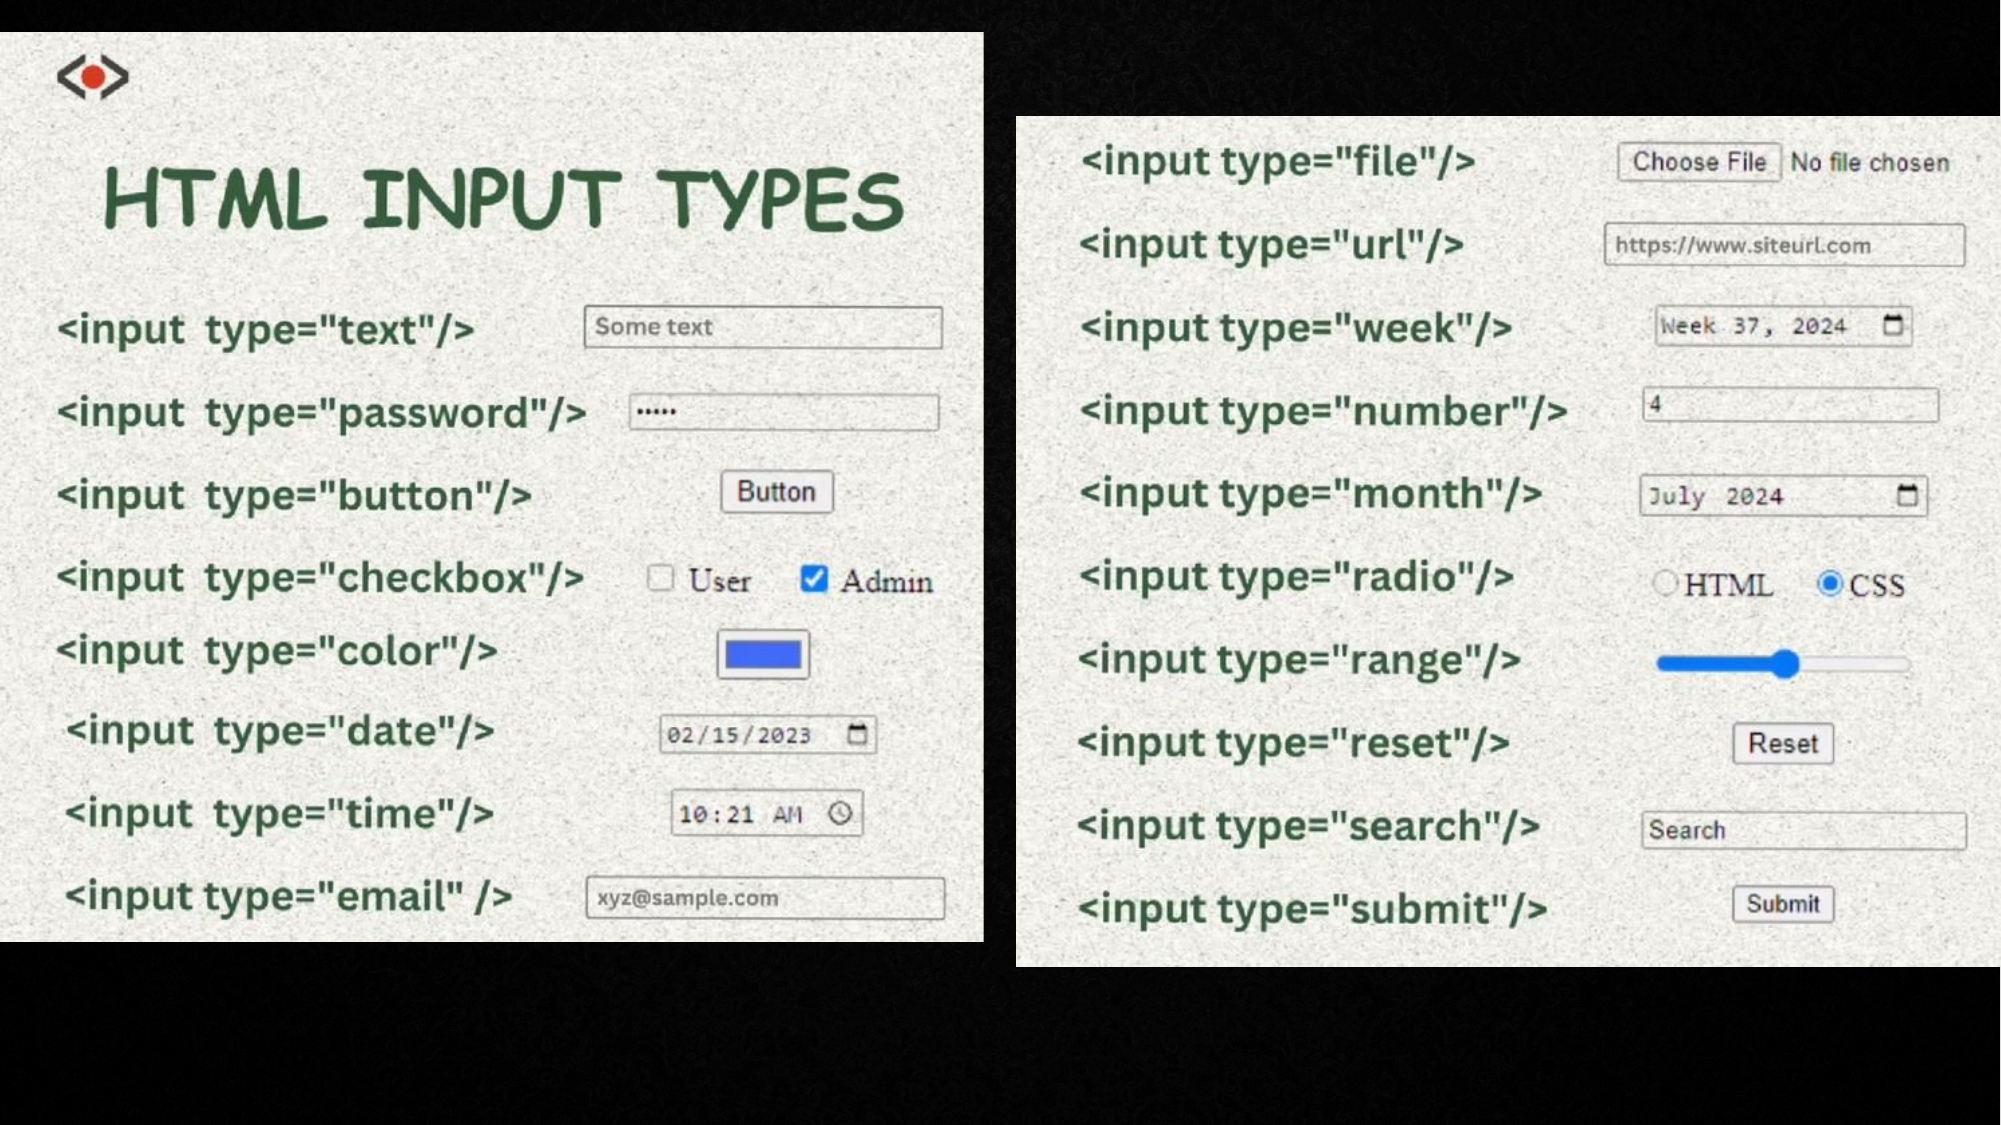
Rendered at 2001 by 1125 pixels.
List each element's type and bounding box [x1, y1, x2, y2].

picture [1015, 115, 2001, 967]
picture [0, 31, 985, 943]
